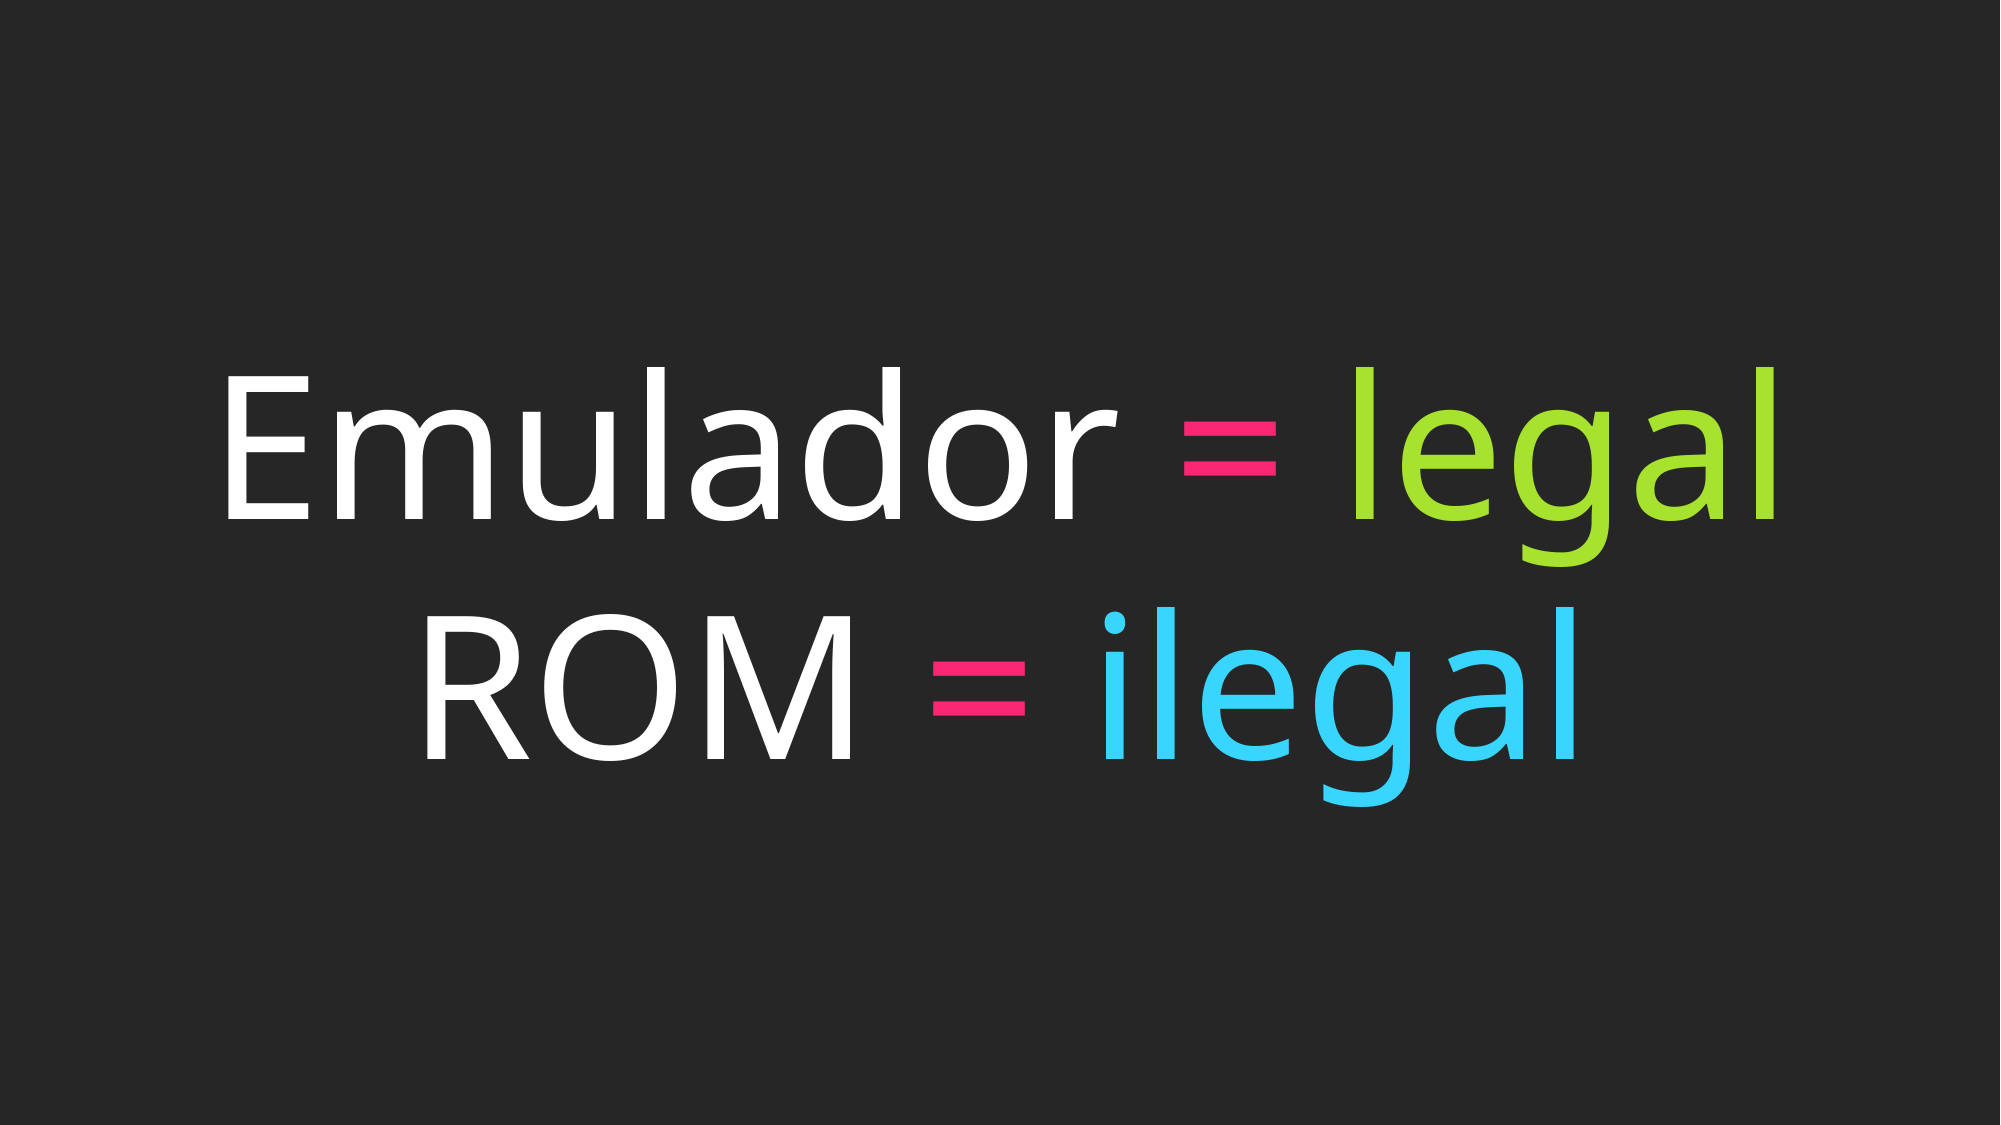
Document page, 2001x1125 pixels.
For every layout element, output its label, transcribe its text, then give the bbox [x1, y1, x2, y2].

text_box Emulador = legal ROM = ilegal [194, 312, 1806, 808]
